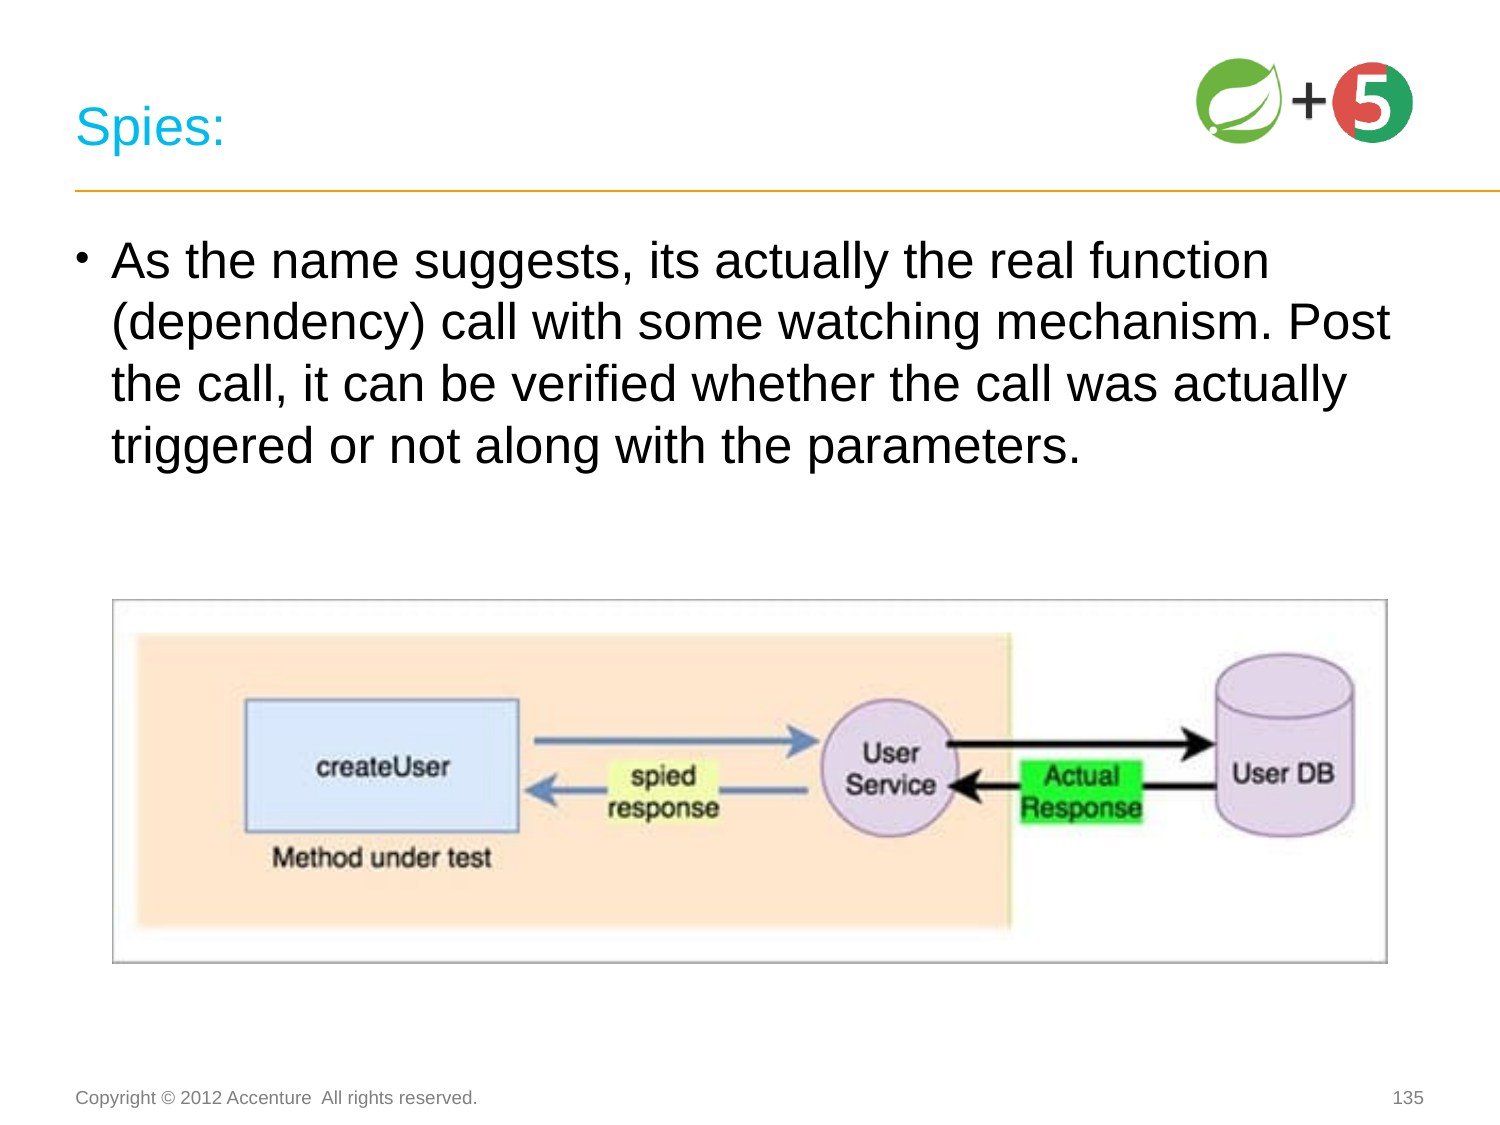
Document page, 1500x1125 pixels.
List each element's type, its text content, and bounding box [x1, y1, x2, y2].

list As the name suggests, its actually the real function (dependency) call with some watching mechanism. Post the call, it can be verified whether the call was actually triggered or not along with the parameters. [75, 226, 1425, 475]
picture [112, 599, 1388, 964]
title Spies: [75, 27, 1422, 157]
